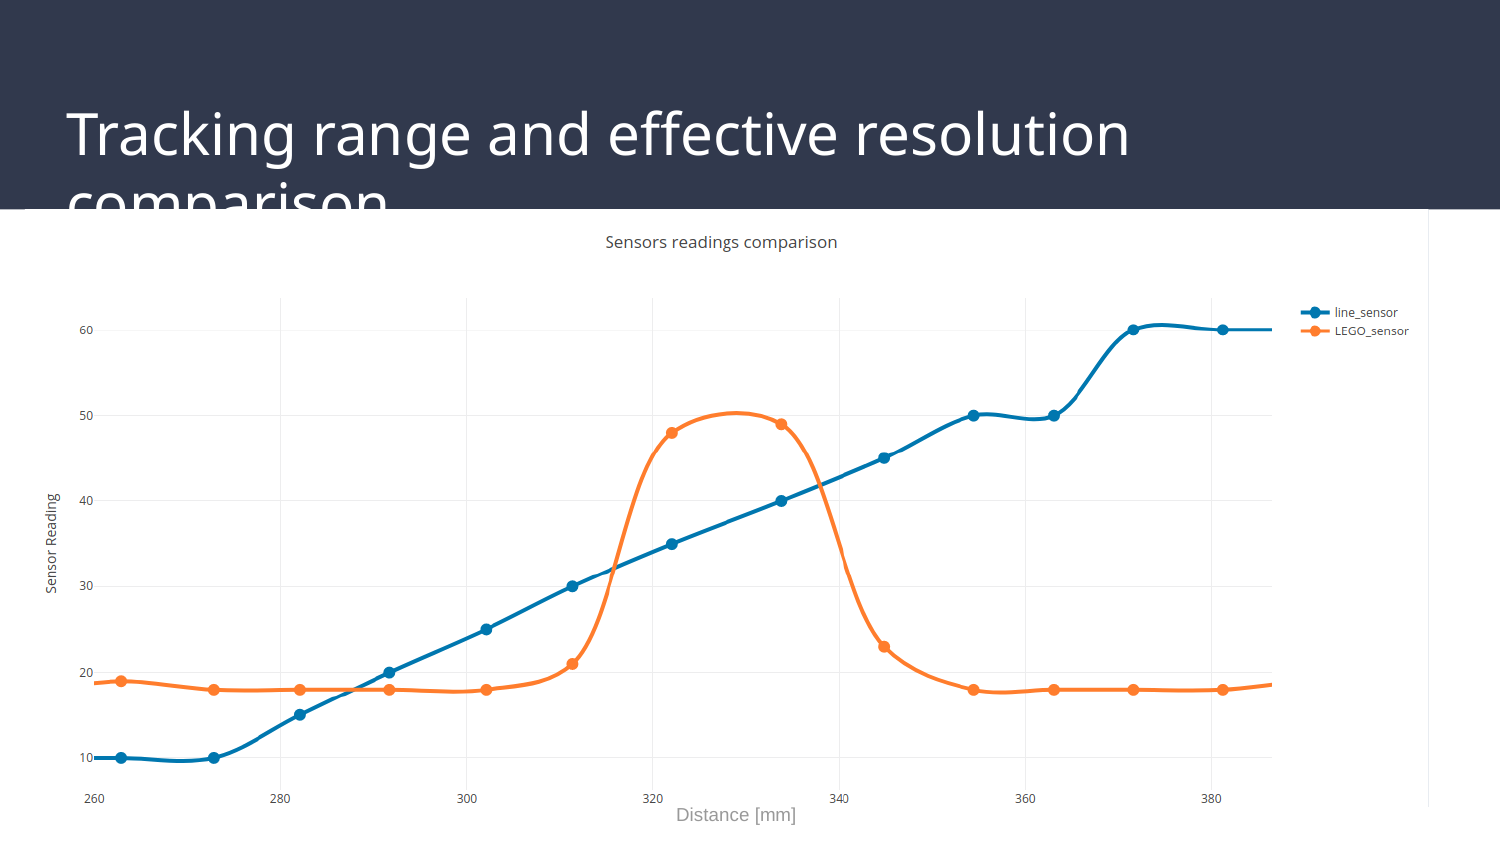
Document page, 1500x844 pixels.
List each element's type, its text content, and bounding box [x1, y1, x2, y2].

picture [24, 196, 1429, 807]
title Tracking range and effective resolution comparison [51, 82, 1449, 185]
